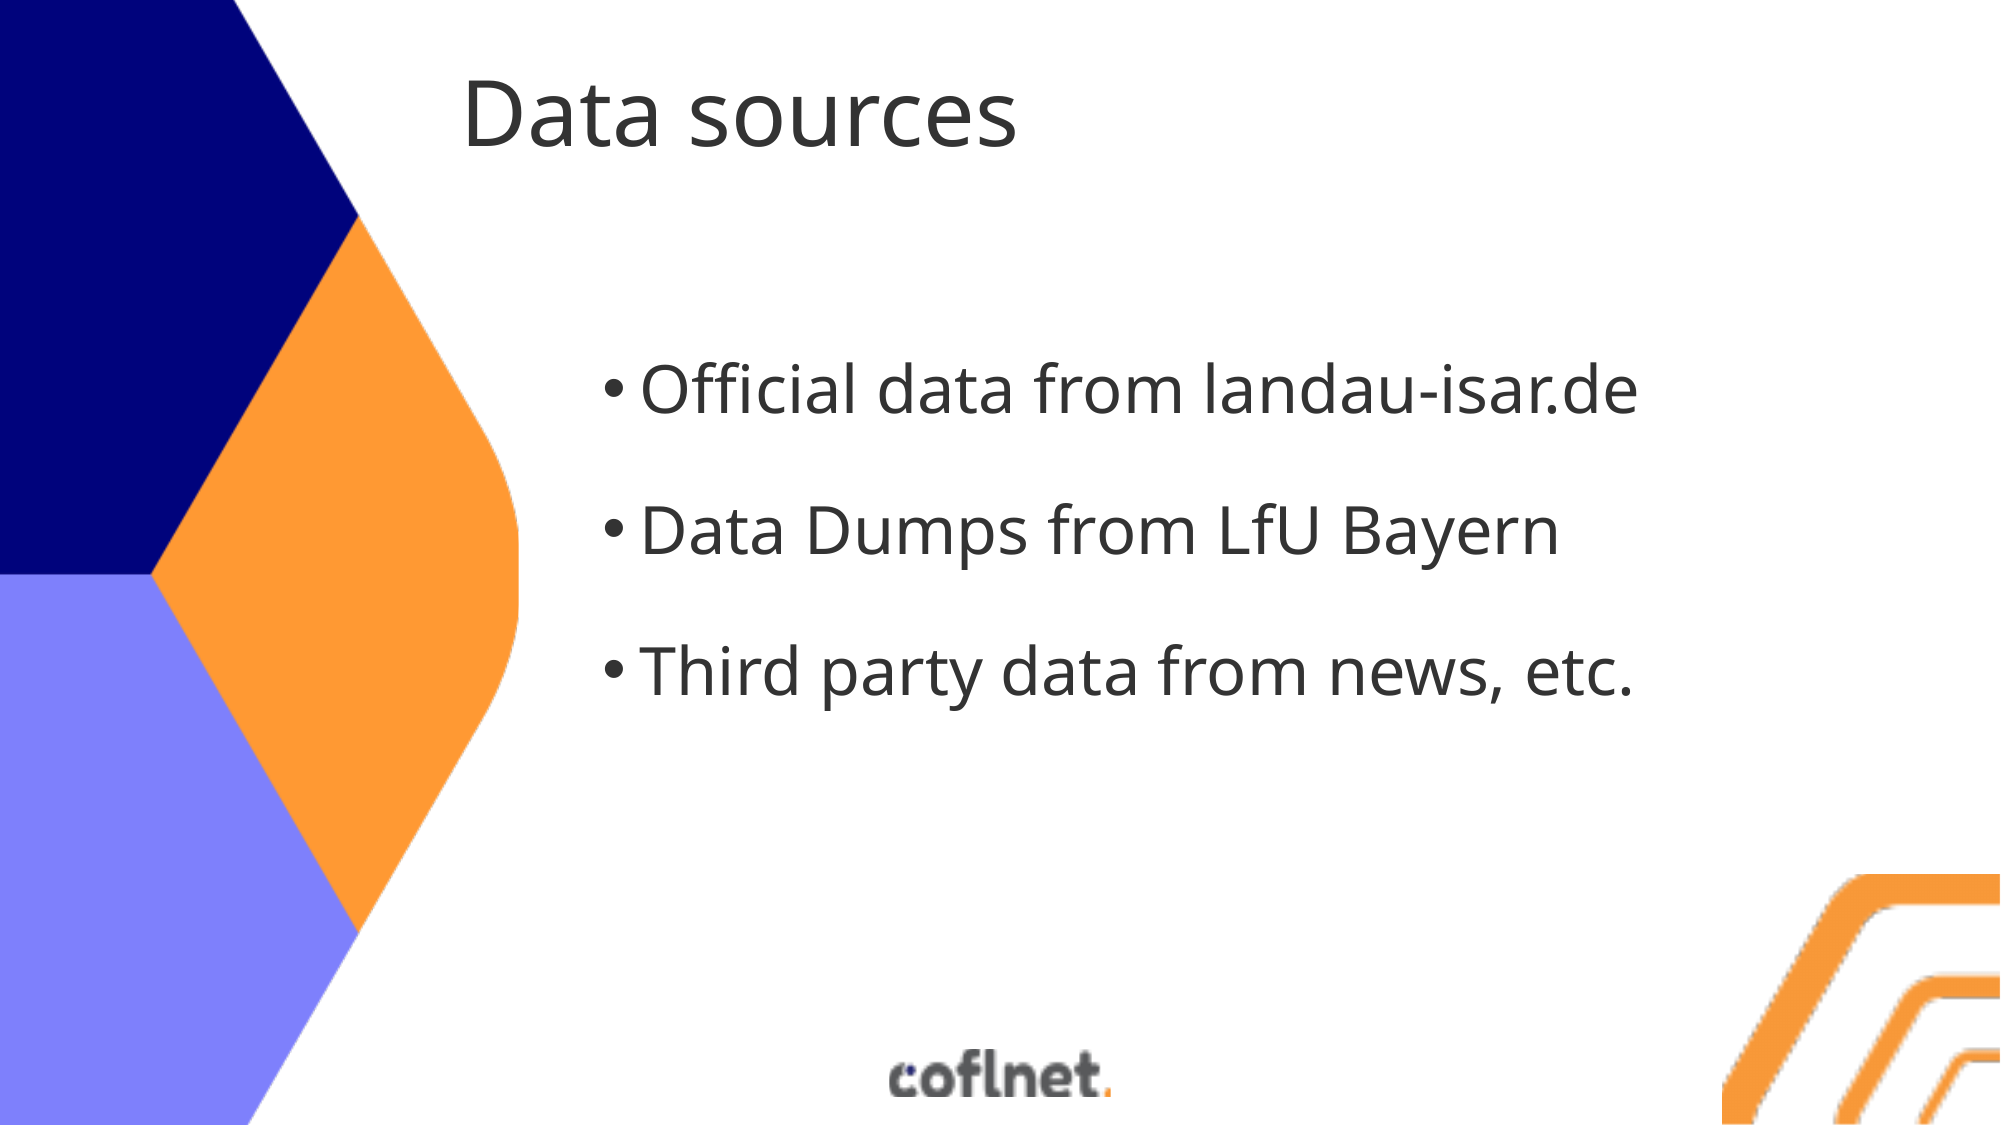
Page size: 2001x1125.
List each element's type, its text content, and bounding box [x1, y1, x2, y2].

title Data sources [446, 59, 1863, 278]
list Official data from landau-isar.de Data Dumps from LfU Bayern Third party data from news, etc. [587, 299, 1863, 1014]
